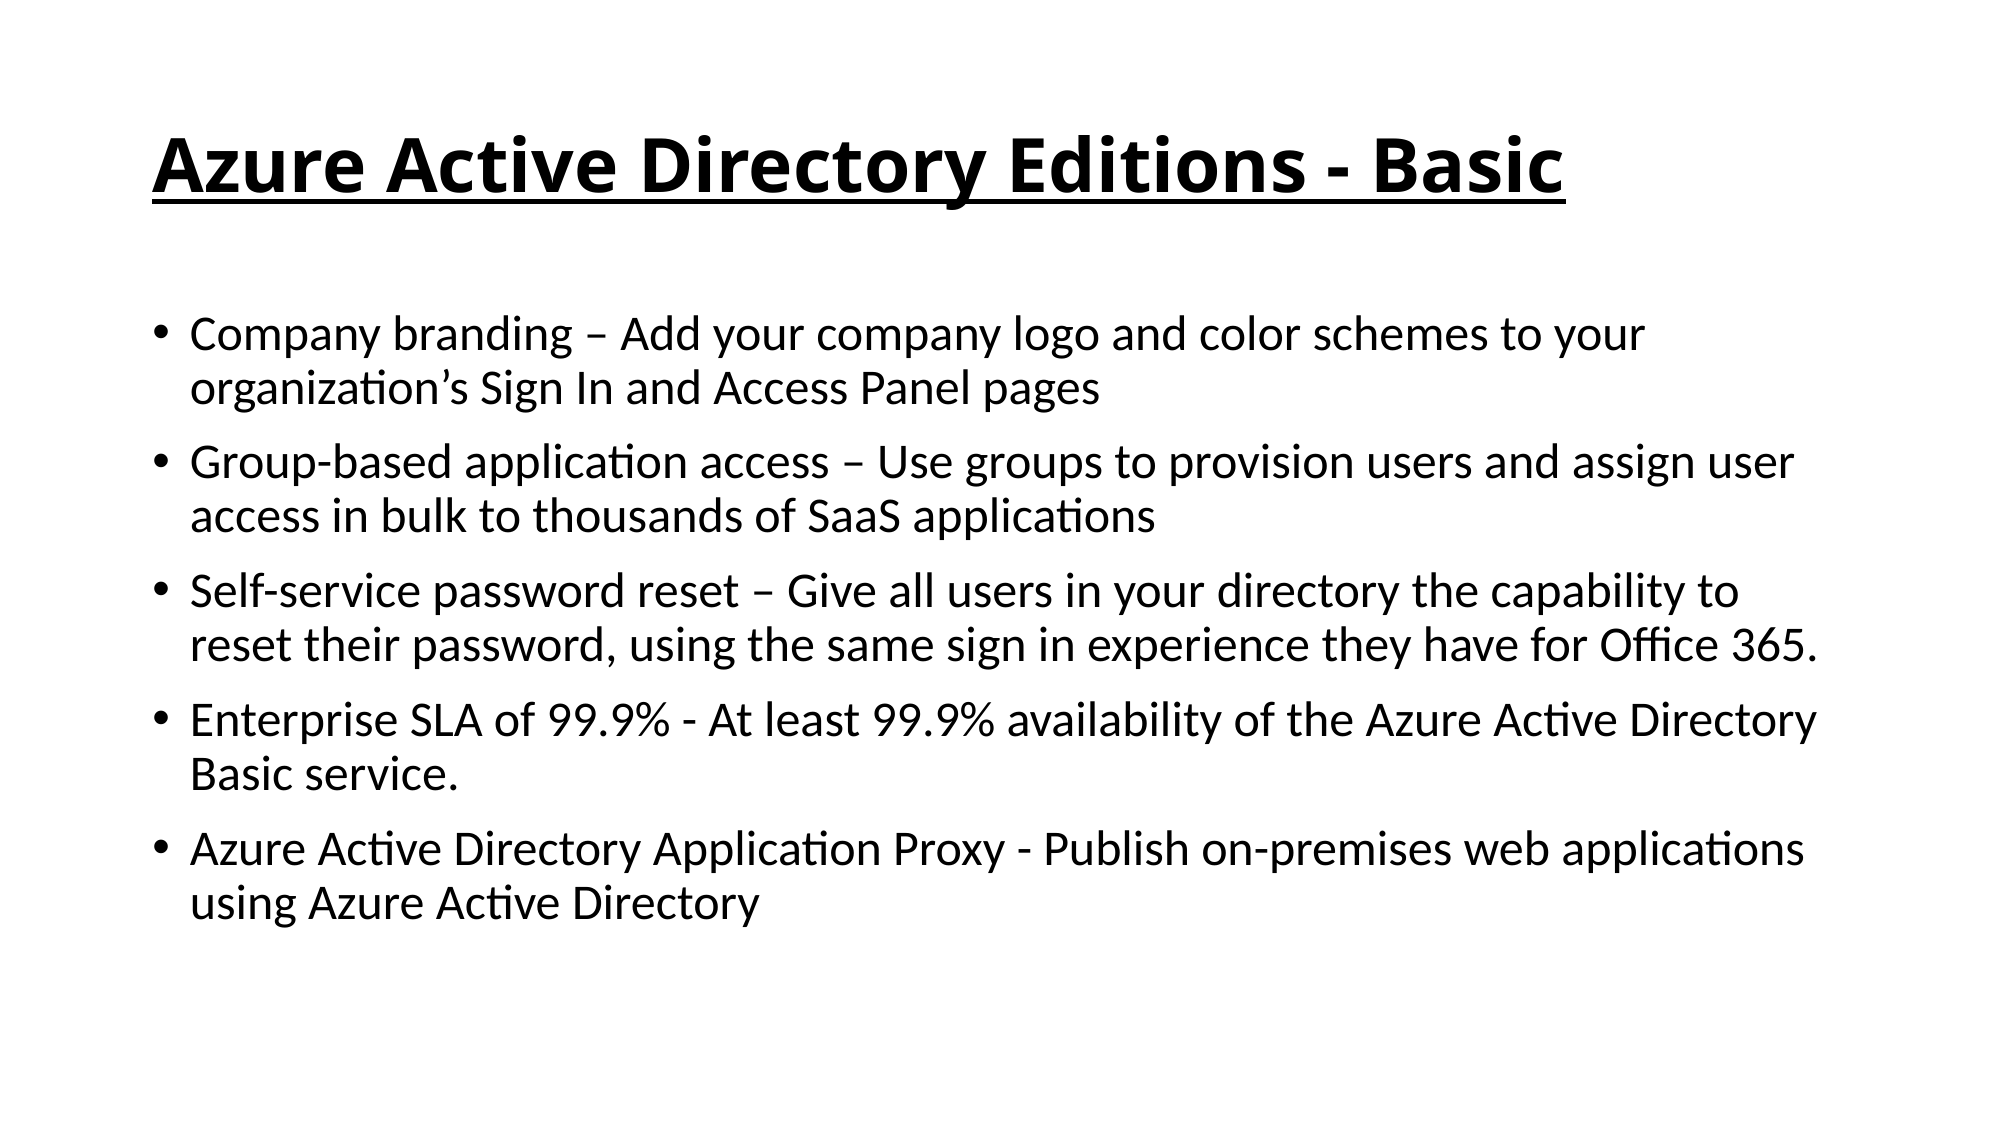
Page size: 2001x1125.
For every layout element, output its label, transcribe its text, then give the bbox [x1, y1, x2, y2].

list Company branding – Add your company logo and color schemes to your organization’s Sign In and Access Panel pages Group-based application access – Use groups to provision users and assign user access in bulk to thousands of SaaS applications Self-service password reset – Give all users in your directory the capability to reset their password, using the same sign in experience they have for Office 365. Enterprise SLA of 99.9% - At least 99.9% availability of the Azure Active Directory Basic service. Azure Active Directory Application Proxy - Publish on-premises web applications using Azure Active Directory [137, 299, 1863, 1014]
title Azure Active Directory Editions - Basic [137, 59, 1863, 278]
